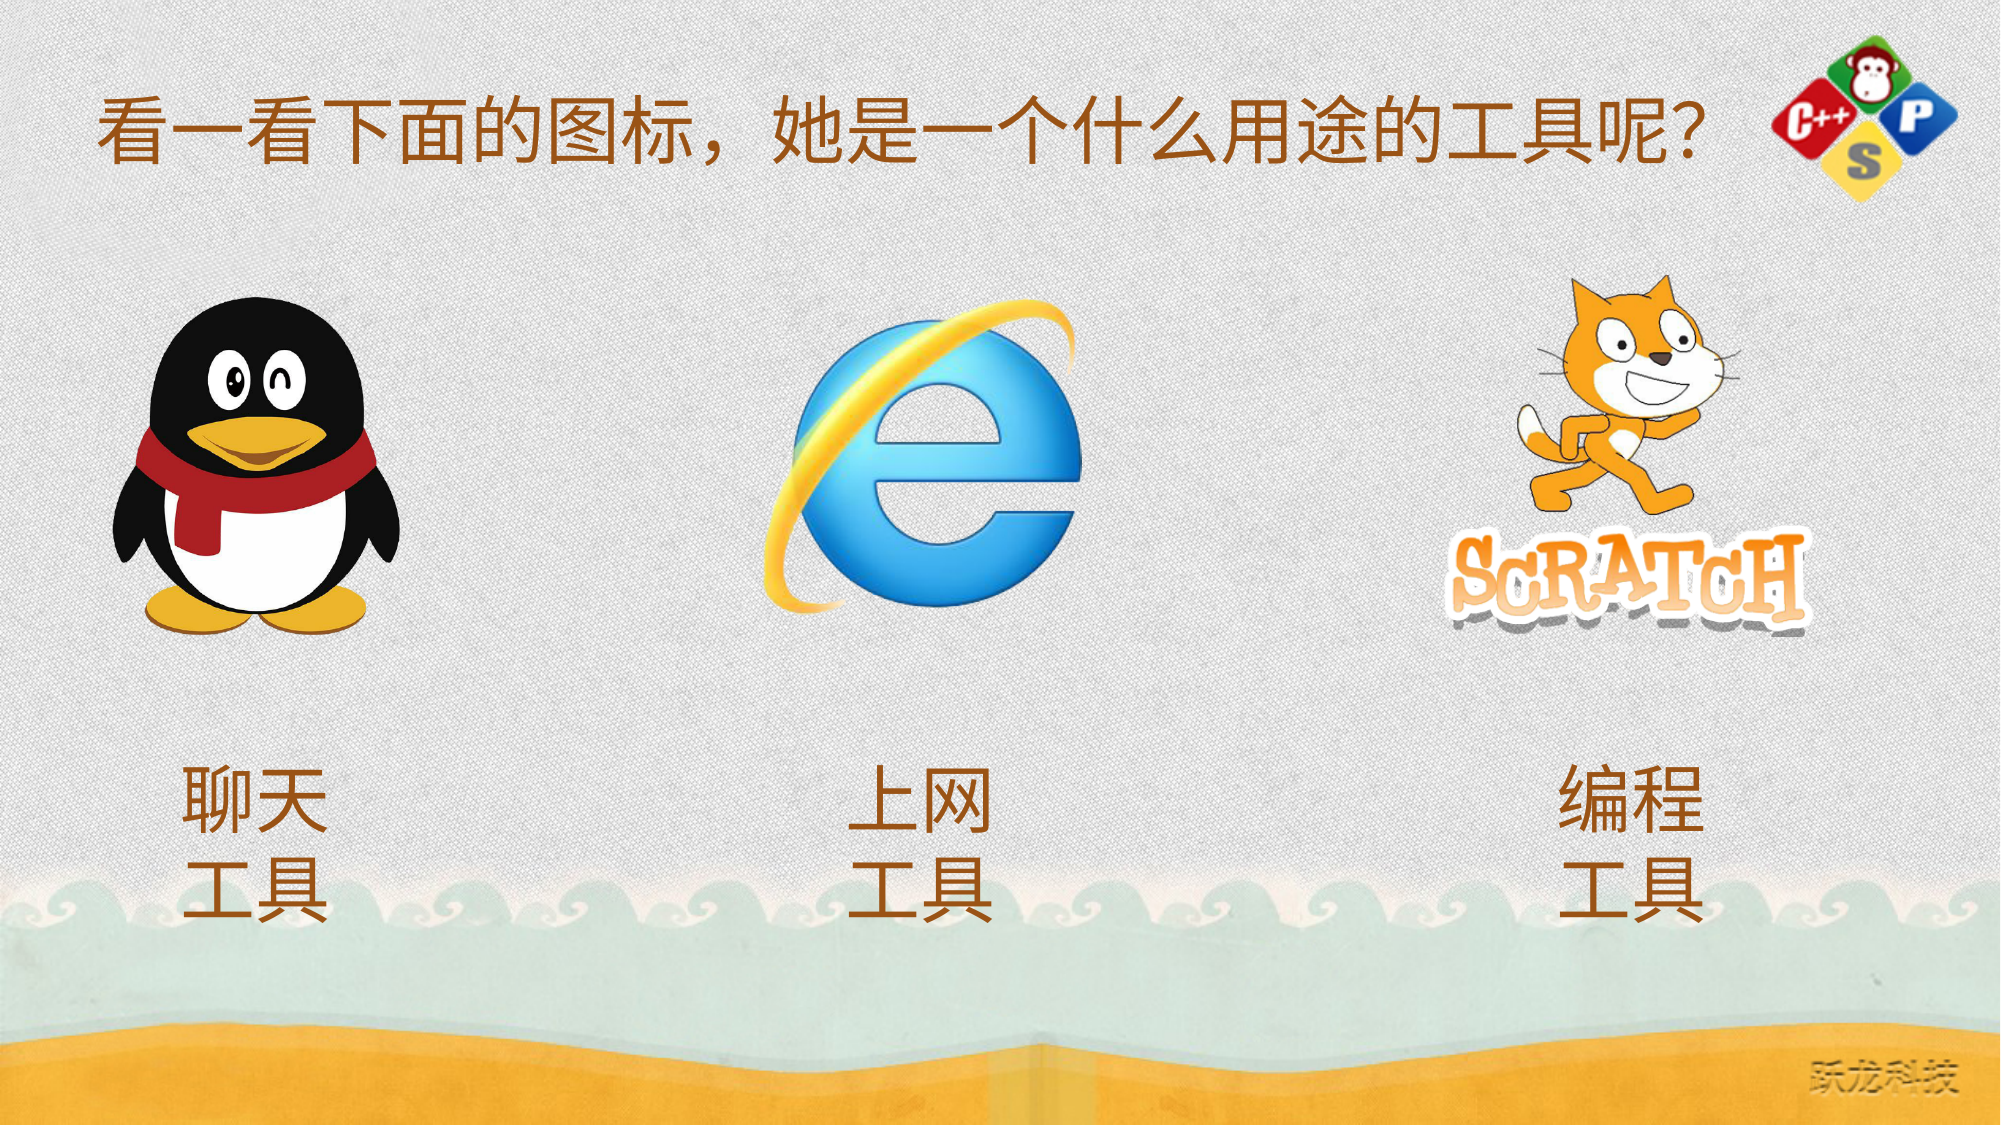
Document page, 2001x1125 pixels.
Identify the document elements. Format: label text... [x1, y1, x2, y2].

text_box 看一看下面的图标，她是一个什么用途的工具呢？ [80, 76, 1761, 182]
text_box 编程 工具 [1541, 745, 1722, 941]
text_box 聊天 工具 [166, 745, 346, 941]
picture [0, 0, 2001, 1125]
text_box 上网 工具 [830, 745, 1011, 941]
